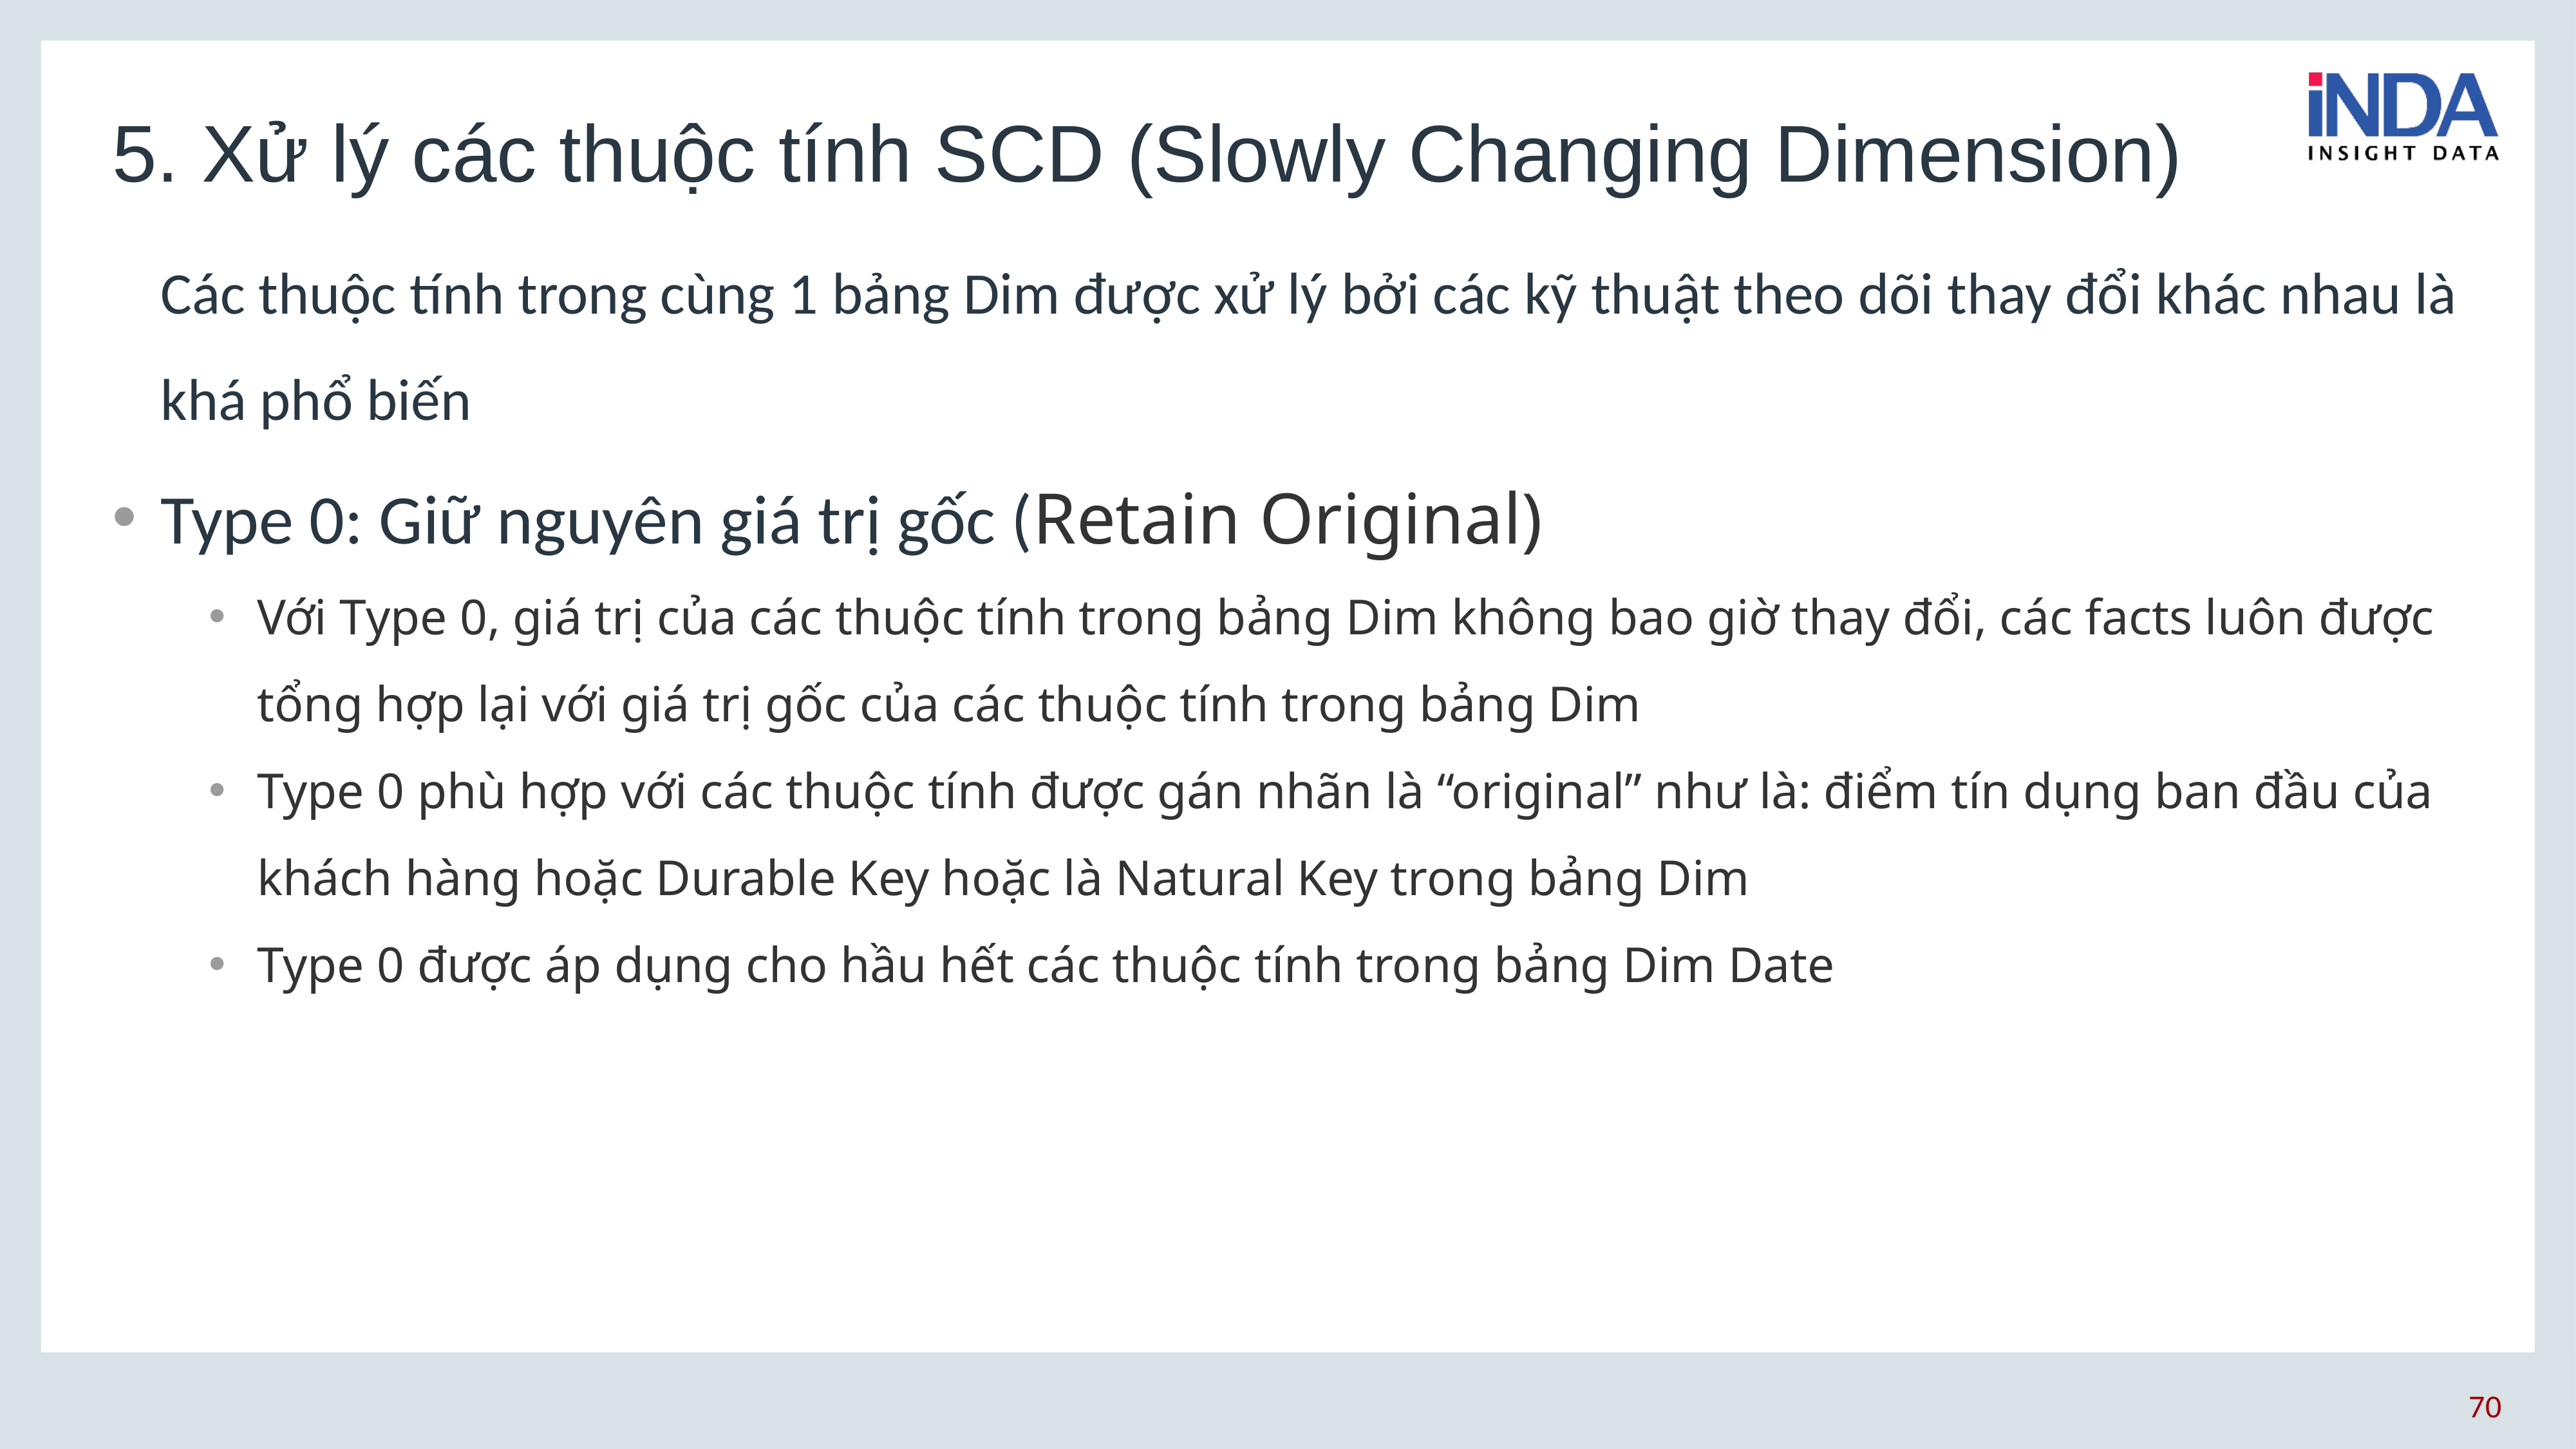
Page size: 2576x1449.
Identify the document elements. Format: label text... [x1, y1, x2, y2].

slide_number 70 [2430, 1385, 2502, 1424]
title 5. Xử lý các thuộc tính SCD (Slowly Changing Dimension) [112, 86, 2213, 198]
list Các thuộc tính trong cùng 1 bảng Dim được xử lý bởi các kỹ thuật theo dõi thay đổi khác nhau là khá phổ biến Type 0: Giữ nguyên giá trị gốc (Retain Original) Với Type 0, giá trị của các thuộc tính trong bảng Dim không bao giờ thay đổi, các facts luôn được tổng hợp lại với giá trị gốc của các thuộc tính trong bảng Dim Type 0 phù hợp với các thuộc tính được gán nhãn là “original” như là: điểm tín dụng ban đầu của khách hàng hoặc Durable Key hoặc là Natural Key trong bảng Dim Type 0 được áp dụng cho hầu hết các thuộc tính trong bảng Dim Date [112, 220, 2464, 1424]
picture [2308, 71, 2499, 160]
